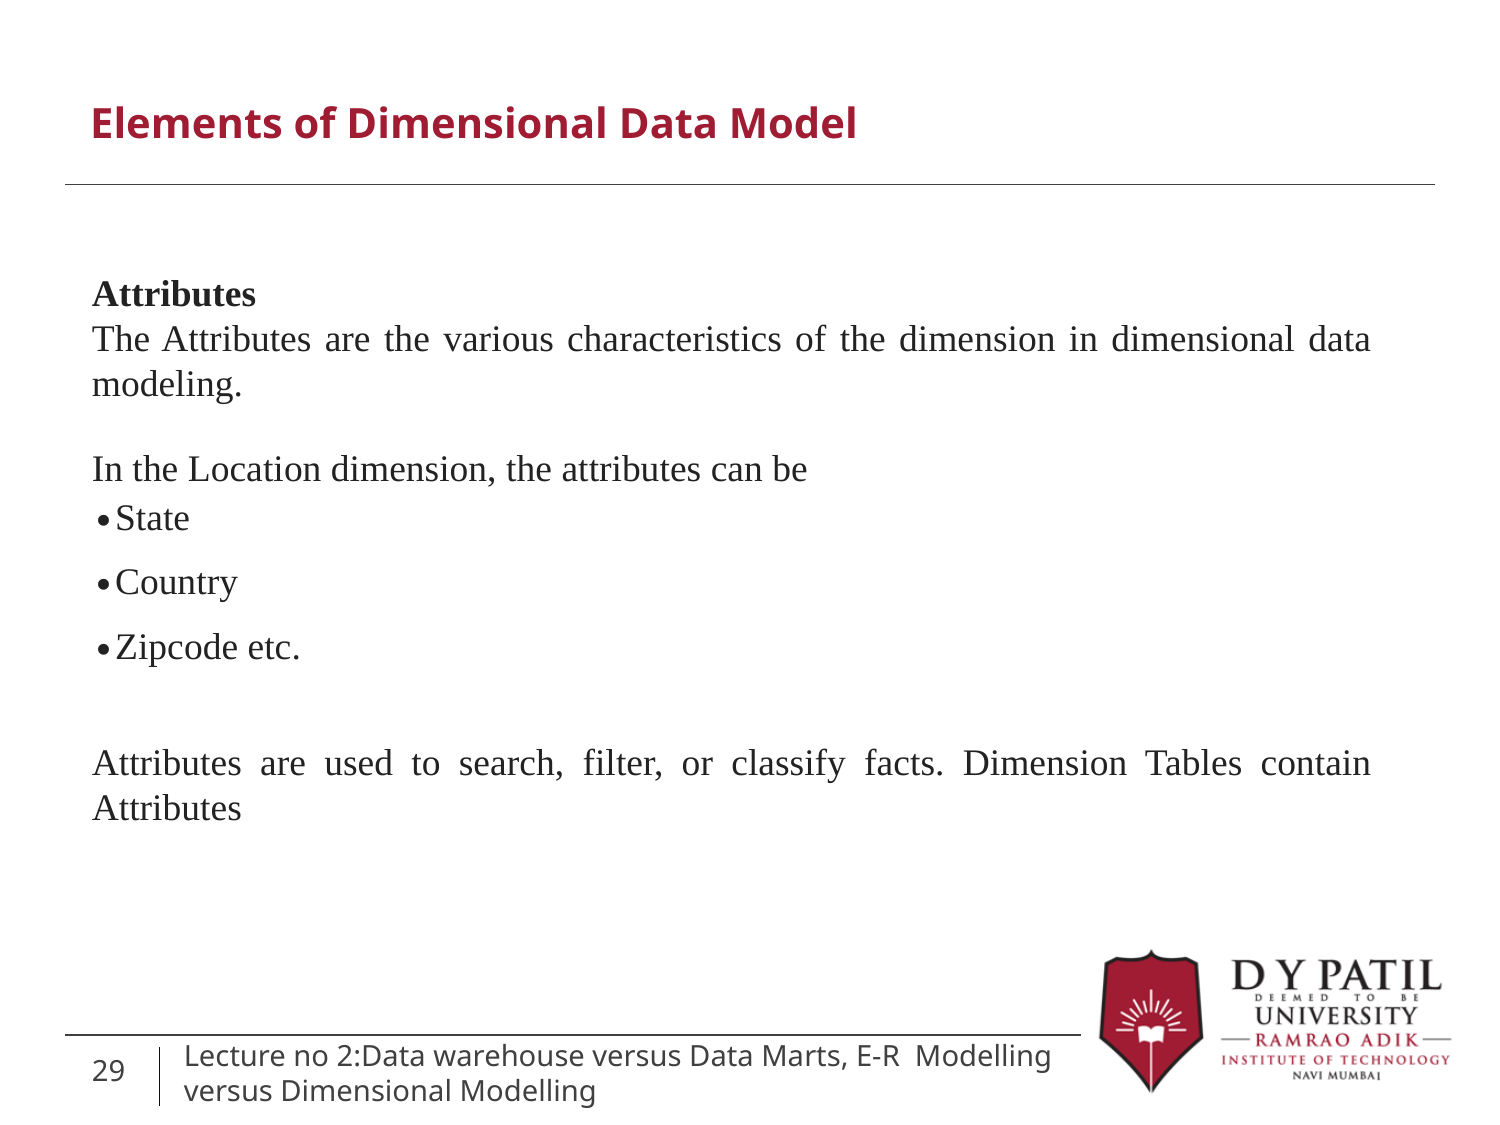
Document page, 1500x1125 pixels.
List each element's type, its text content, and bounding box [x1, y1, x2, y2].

text_box Attributes The Attributes are the various characteristics of the dimension in dimensional data modeling. In the Location dimension, the attributes can be State Country Zipcode etc. Attributes are used to search, filter, or classify facts. Dimension Tables contain Attributes [76, 258, 1388, 836]
text_box Lecture no 2:Data warehouse versus Data Marts, E-R Modelling versus Dimensional Modelling [168, 1042, 1128, 1103]
text_box 29 [76, 1042, 155, 1103]
picture [1091, 941, 1458, 1098]
title Elements of Dimensional Data Model [75, 54, 1425, 190]
